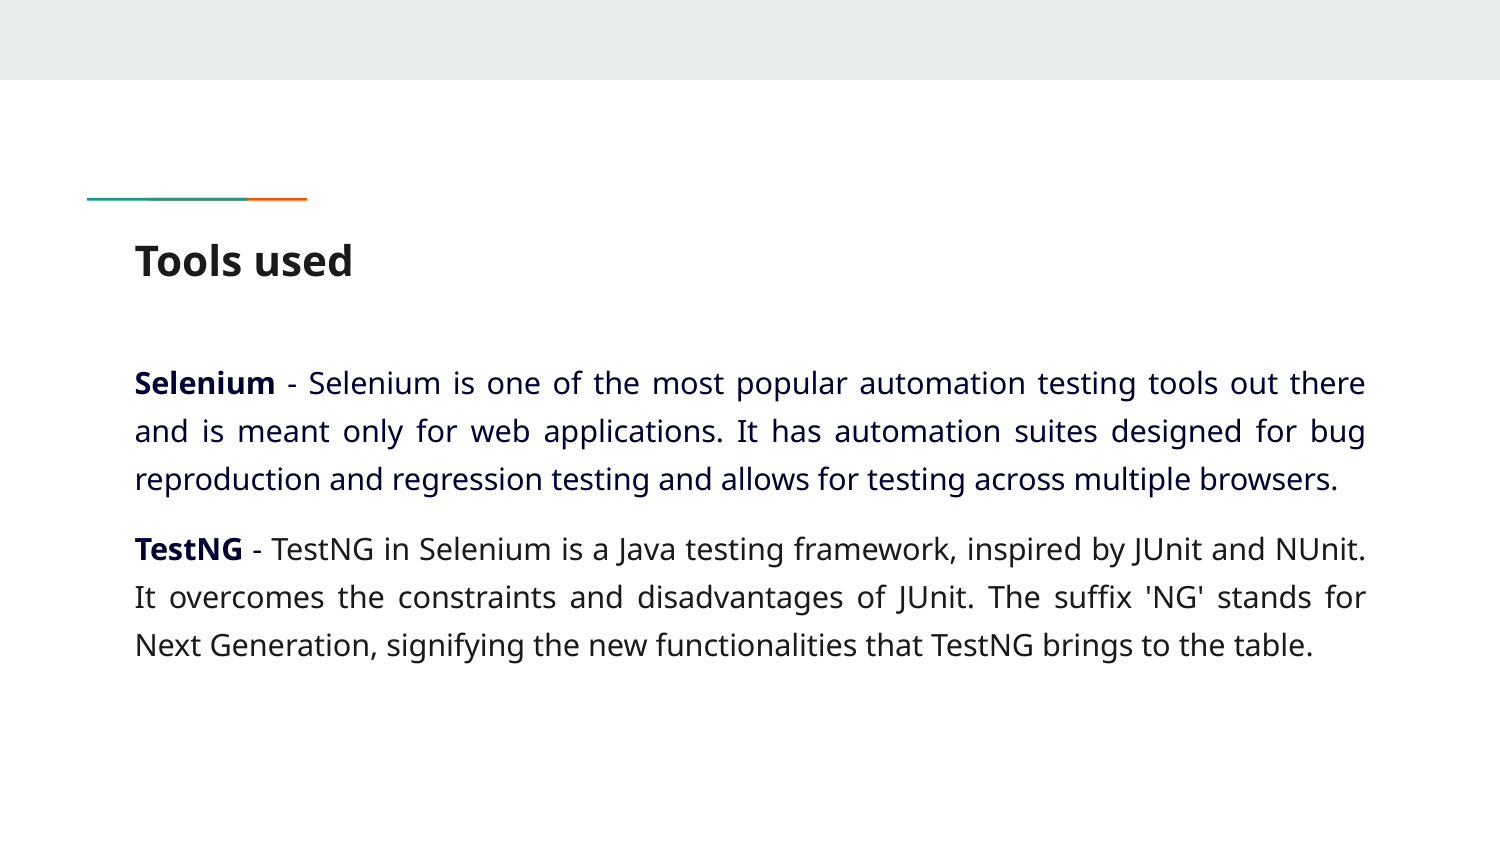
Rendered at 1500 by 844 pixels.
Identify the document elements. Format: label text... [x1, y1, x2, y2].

title Tools used [119, 216, 1381, 305]
list Selenium - Selenium is one of the most popular automation testing tools out there and is meant only for web applications. It has automation suites designed for bug reproduction and regression testing and allows for testing across multiple browsers. TestNG - TestNG in Selenium is a Java testing framework, inspired by JUnit and NUnit. It overcomes the constraints and disadvantages of JUnit. The suffix 'NG' stands for Next Generation, signifying the new functionalities that TestNG brings to the table. [119, 341, 1381, 712]
